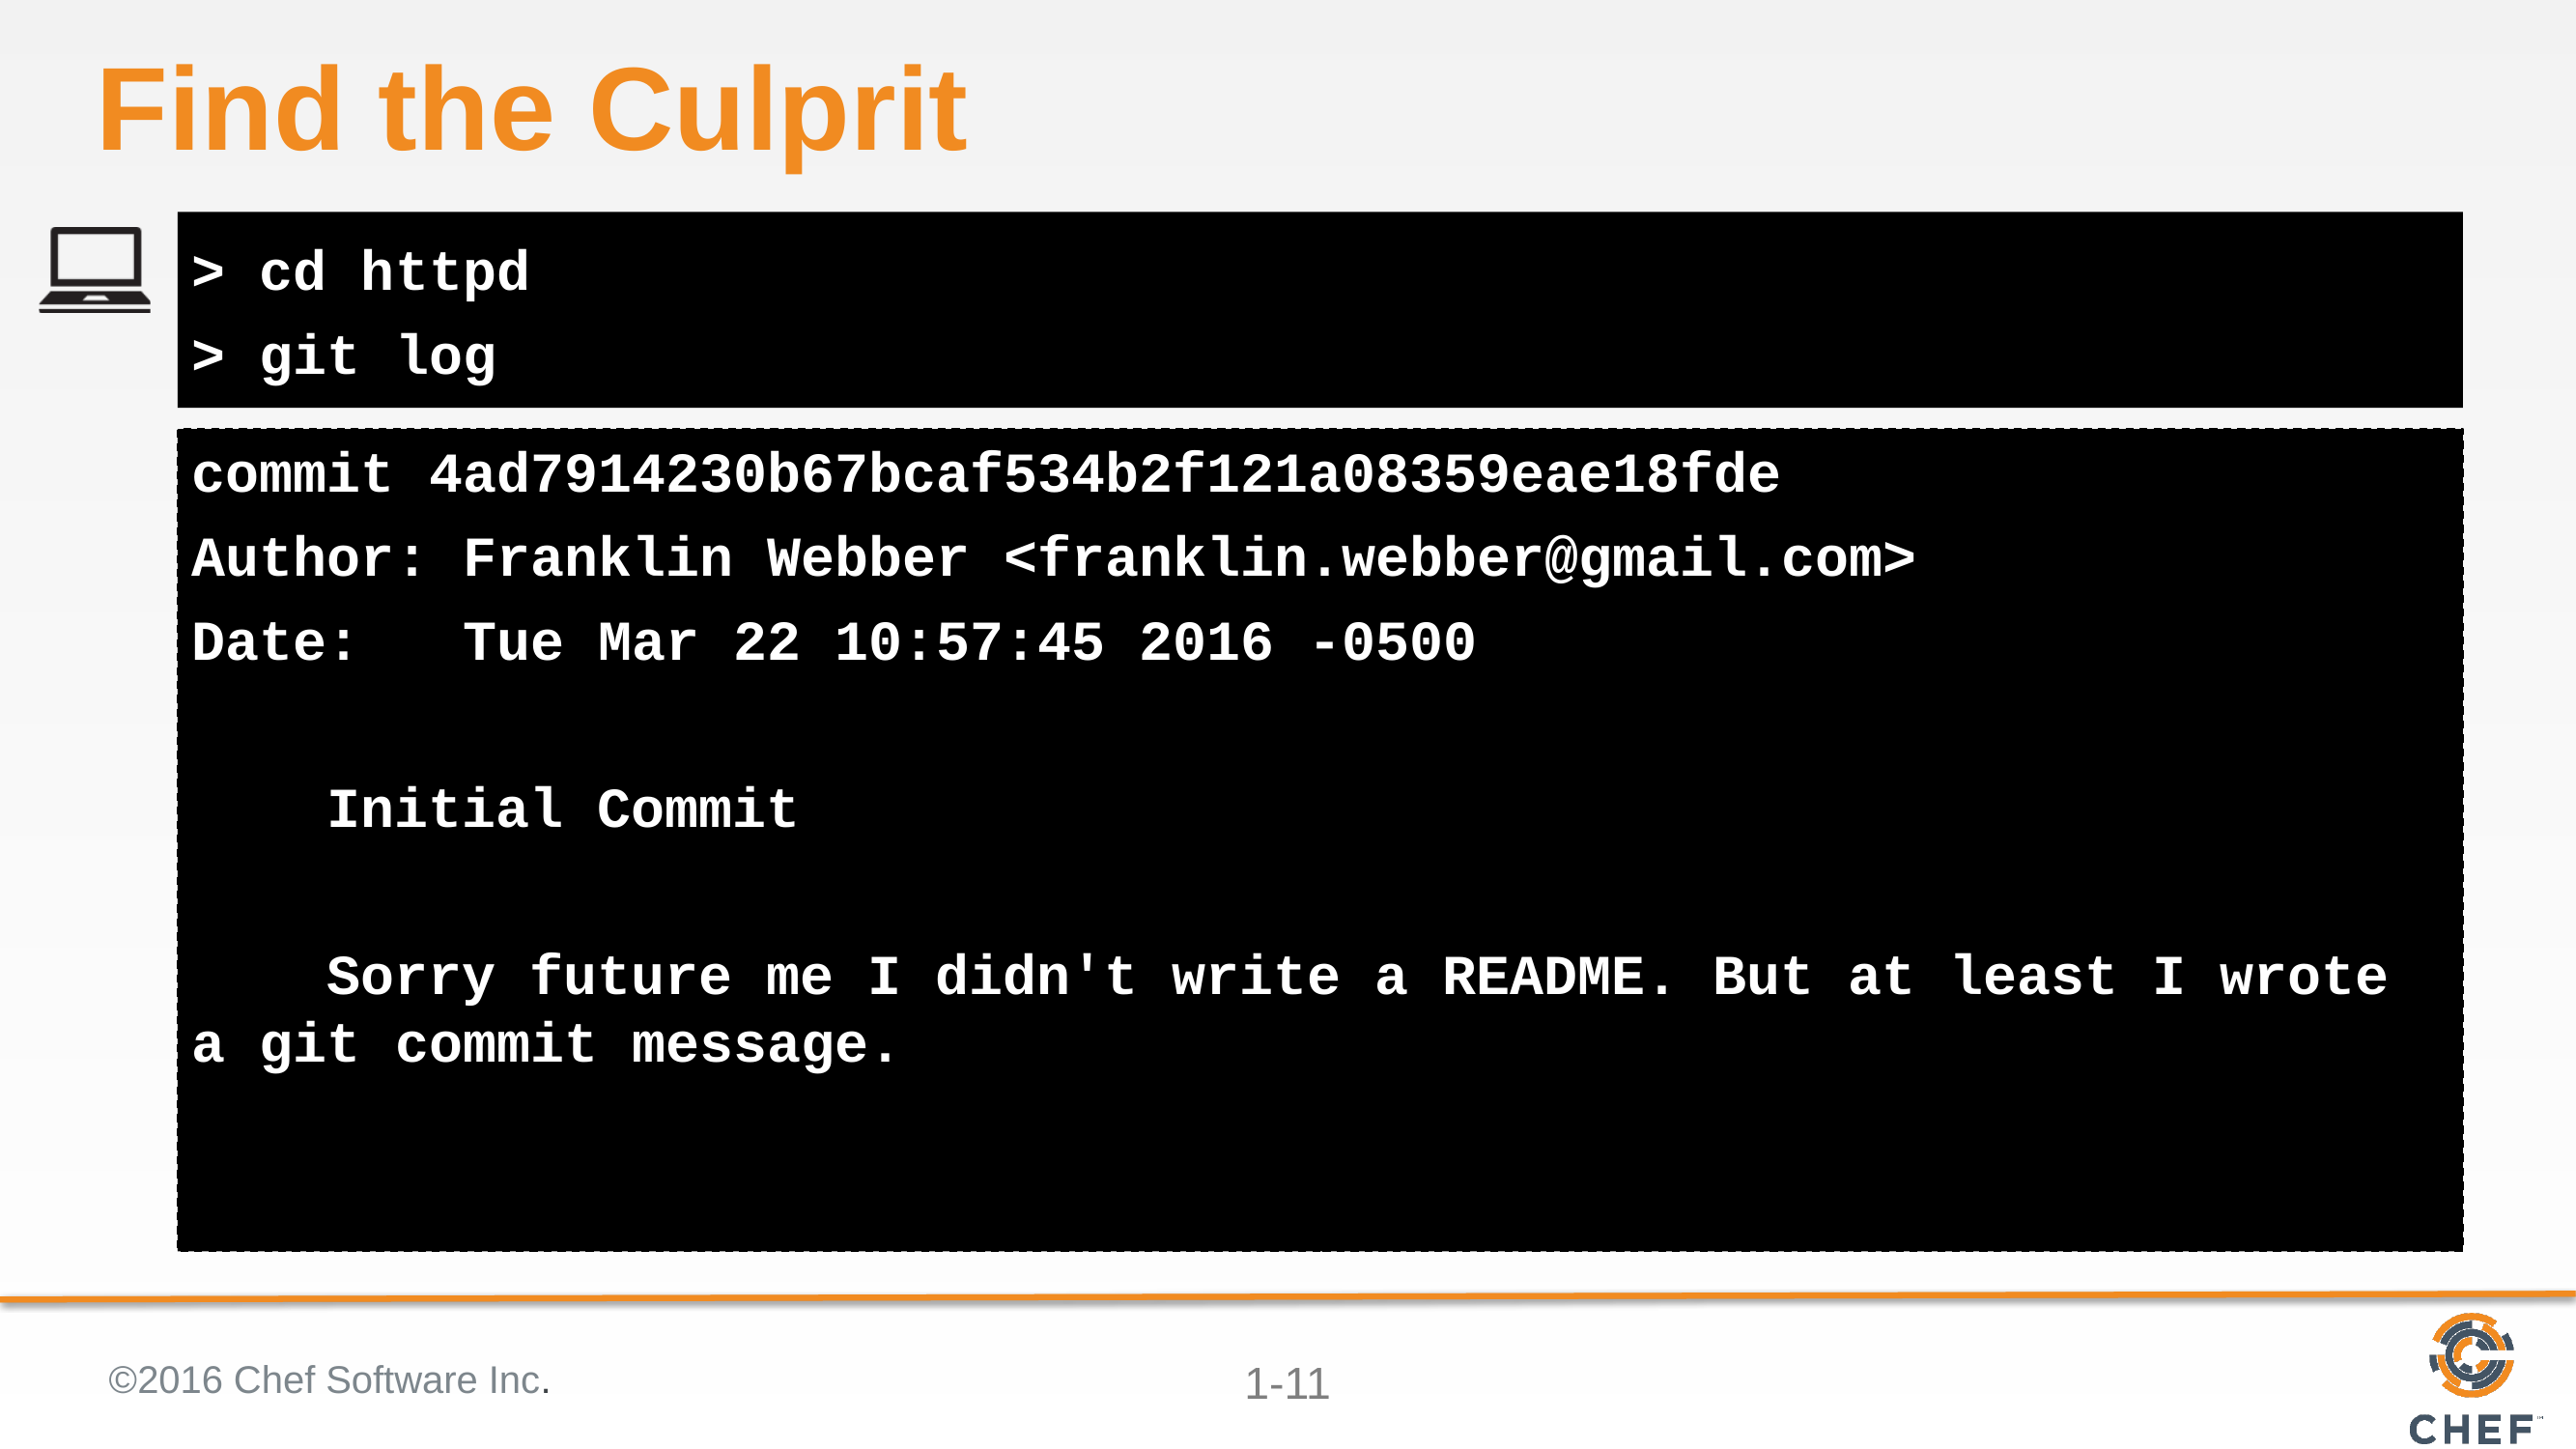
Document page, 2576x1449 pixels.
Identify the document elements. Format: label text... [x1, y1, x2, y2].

title Find the Culprit [96, 48, 2463, 180]
picture [2399, 1297, 2551, 1449]
list commit 4ad7914230b67bcaf534b2f121a08359eae18fde Author: Franklin Webber <franklin.webber@gmail.com> Date: Tue Mar 22 10:57:45 2016 -0500 Initial Commit Sorry future me I didn't write a README. But at least I wrote a git commit message. [177, 428, 2464, 1252]
list > cd httpd > git log [177, 212, 2463, 409]
